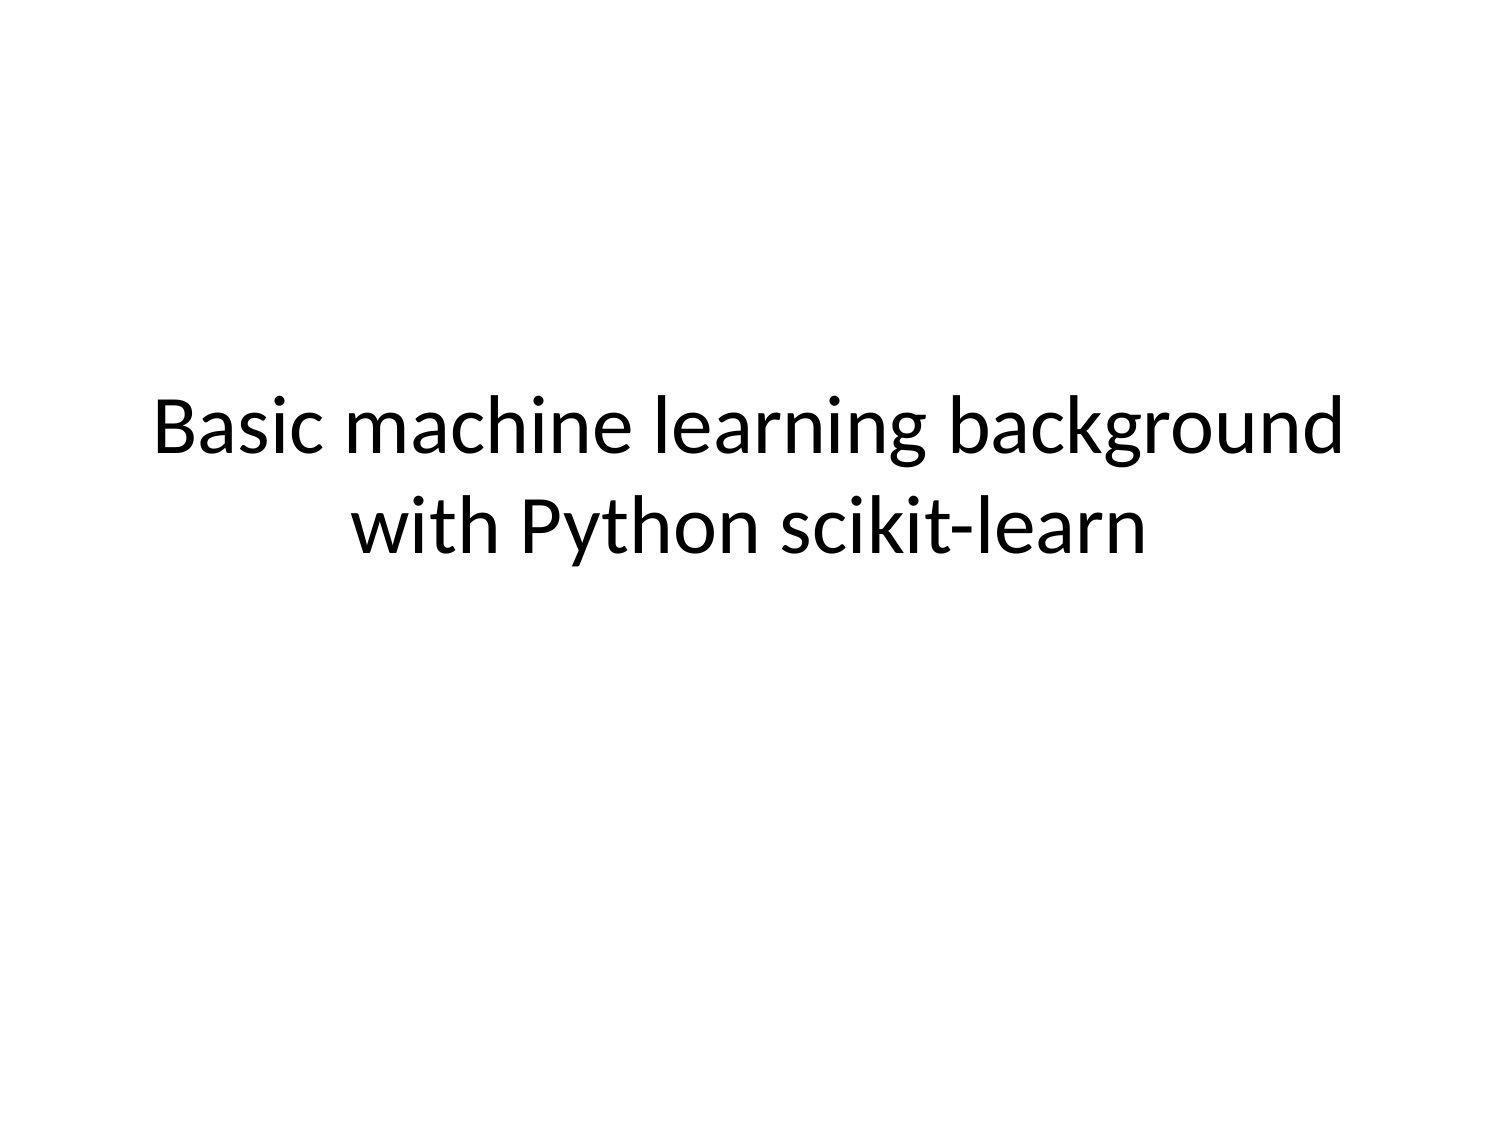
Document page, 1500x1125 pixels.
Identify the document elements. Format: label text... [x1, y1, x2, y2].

title Basic machine learning background with Python scikit-learn [112, 349, 1388, 591]
